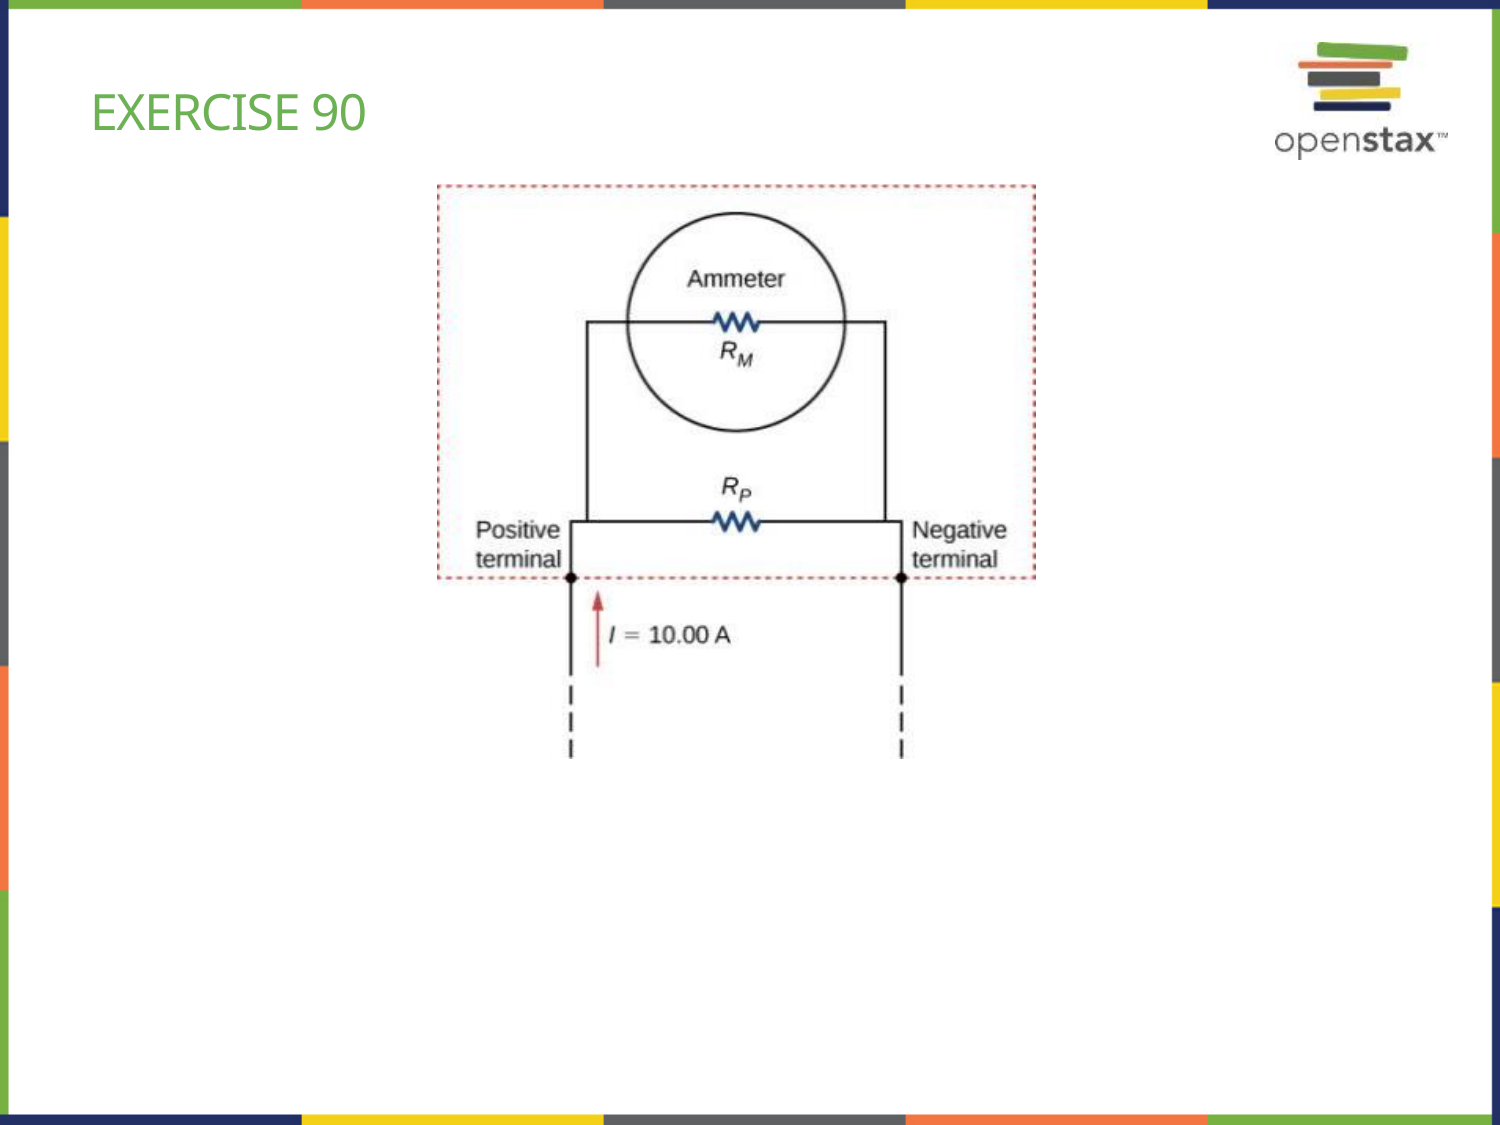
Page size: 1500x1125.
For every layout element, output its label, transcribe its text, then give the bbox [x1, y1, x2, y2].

title Exercise 90 [75, 39, 1275, 148]
picture [0, 0, 1500, 1125]
